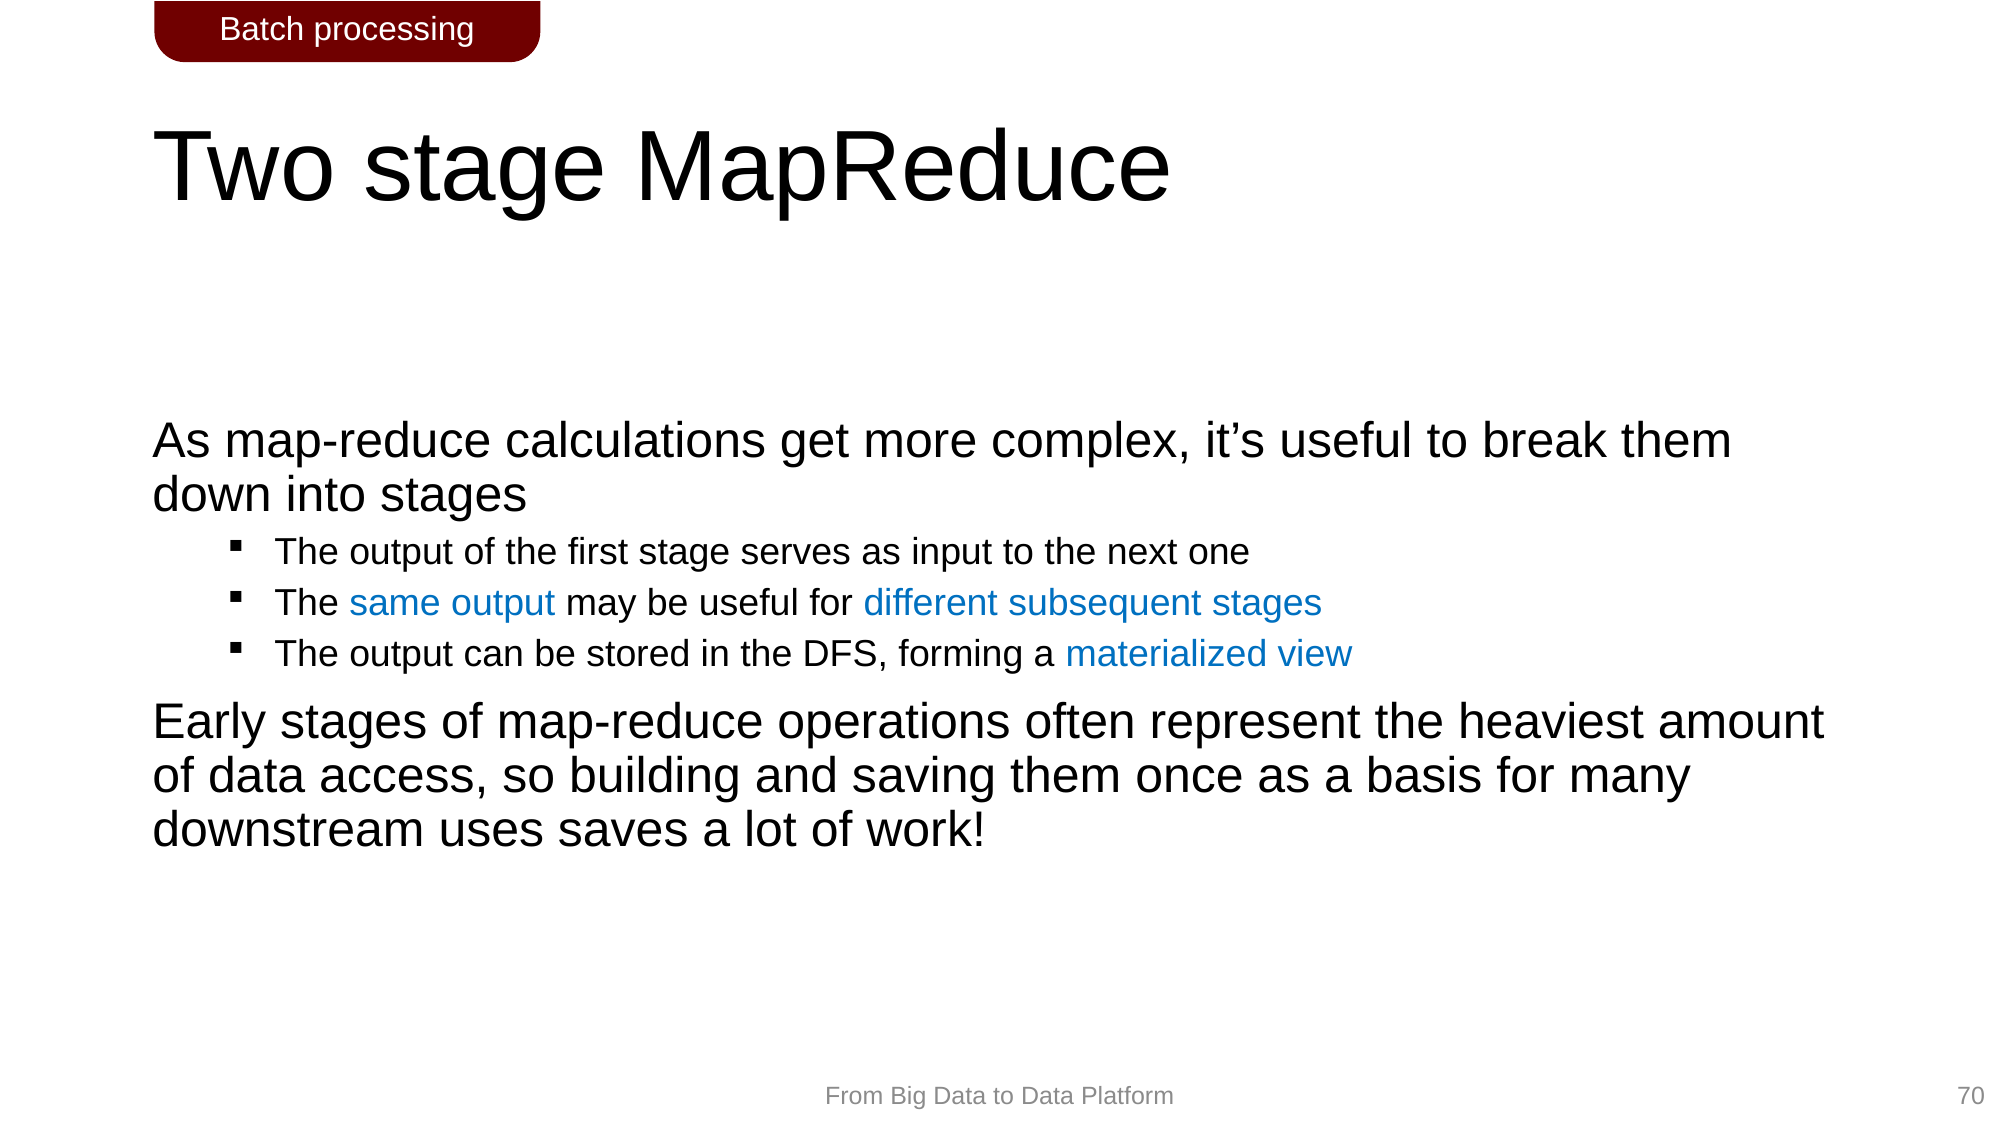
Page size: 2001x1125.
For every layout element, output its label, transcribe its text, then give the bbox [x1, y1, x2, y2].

title Two stage MapReduce [137, 59, 1863, 278]
slide_number 70 [1550, 1065, 2000, 1125]
list As map-reduce calculations get more complex, it’s useful to break them down into stages The output of the first stage serves as input to the next one The same output may be useful for different subsequent stages The output can be stored in the DFS, forming a materialized view Early stages of map-reduce operations often represent the heaviest amount of data access, so building and saving them once as a basis for many downstream uses saves a lot of work! [137, 278, 1863, 993]
text_box Batch processing [154, 1, 541, 63]
